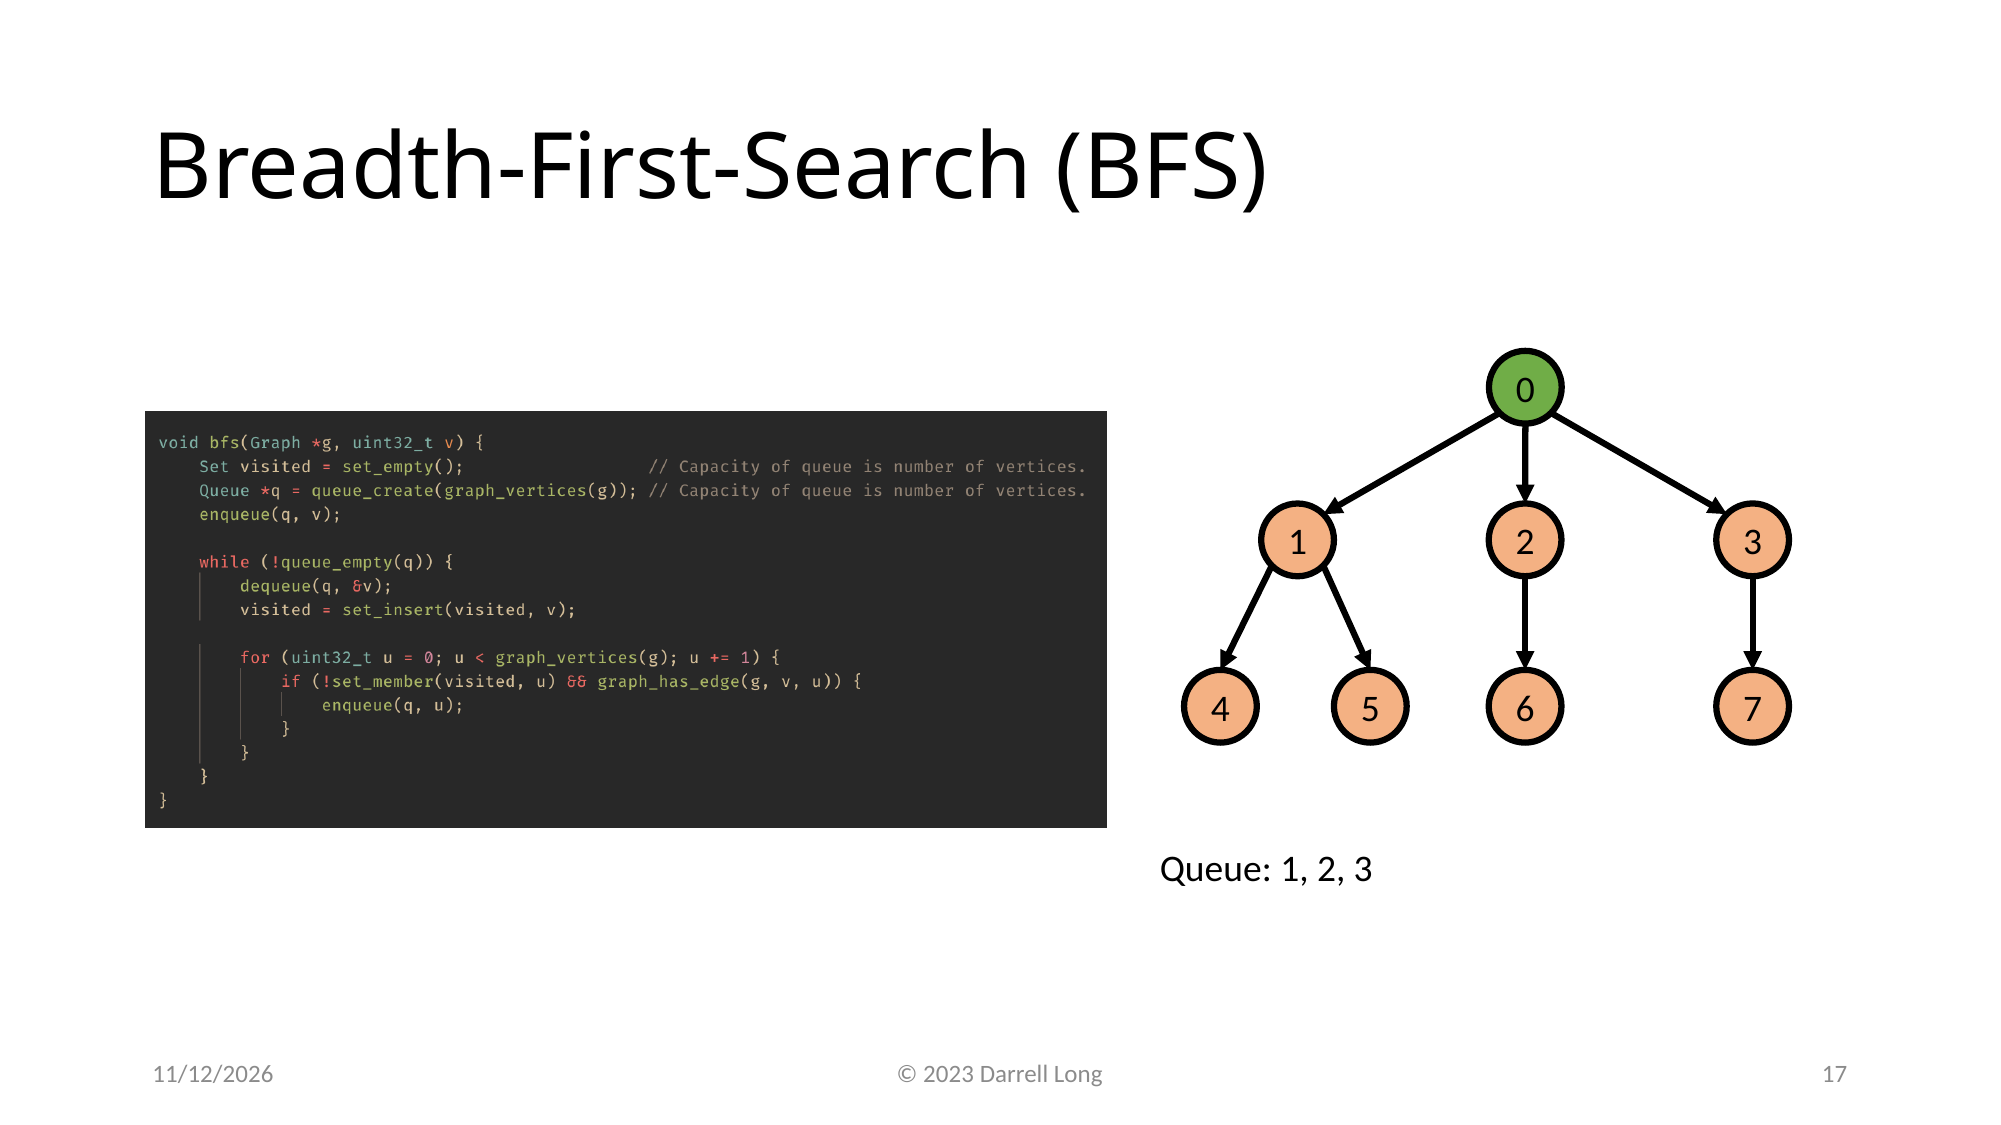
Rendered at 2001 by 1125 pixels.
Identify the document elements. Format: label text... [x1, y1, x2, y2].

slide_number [137, 1042, 588, 1103]
slide_number 17 [1412, 1042, 1863, 1103]
picture [145, 411, 1107, 828]
title Breadth-First-Search (BFS) [137, 59, 1863, 278]
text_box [1145, 350, 1789, 897]
footer © 2023 Darrell Long [662, 1042, 1338, 1103]
